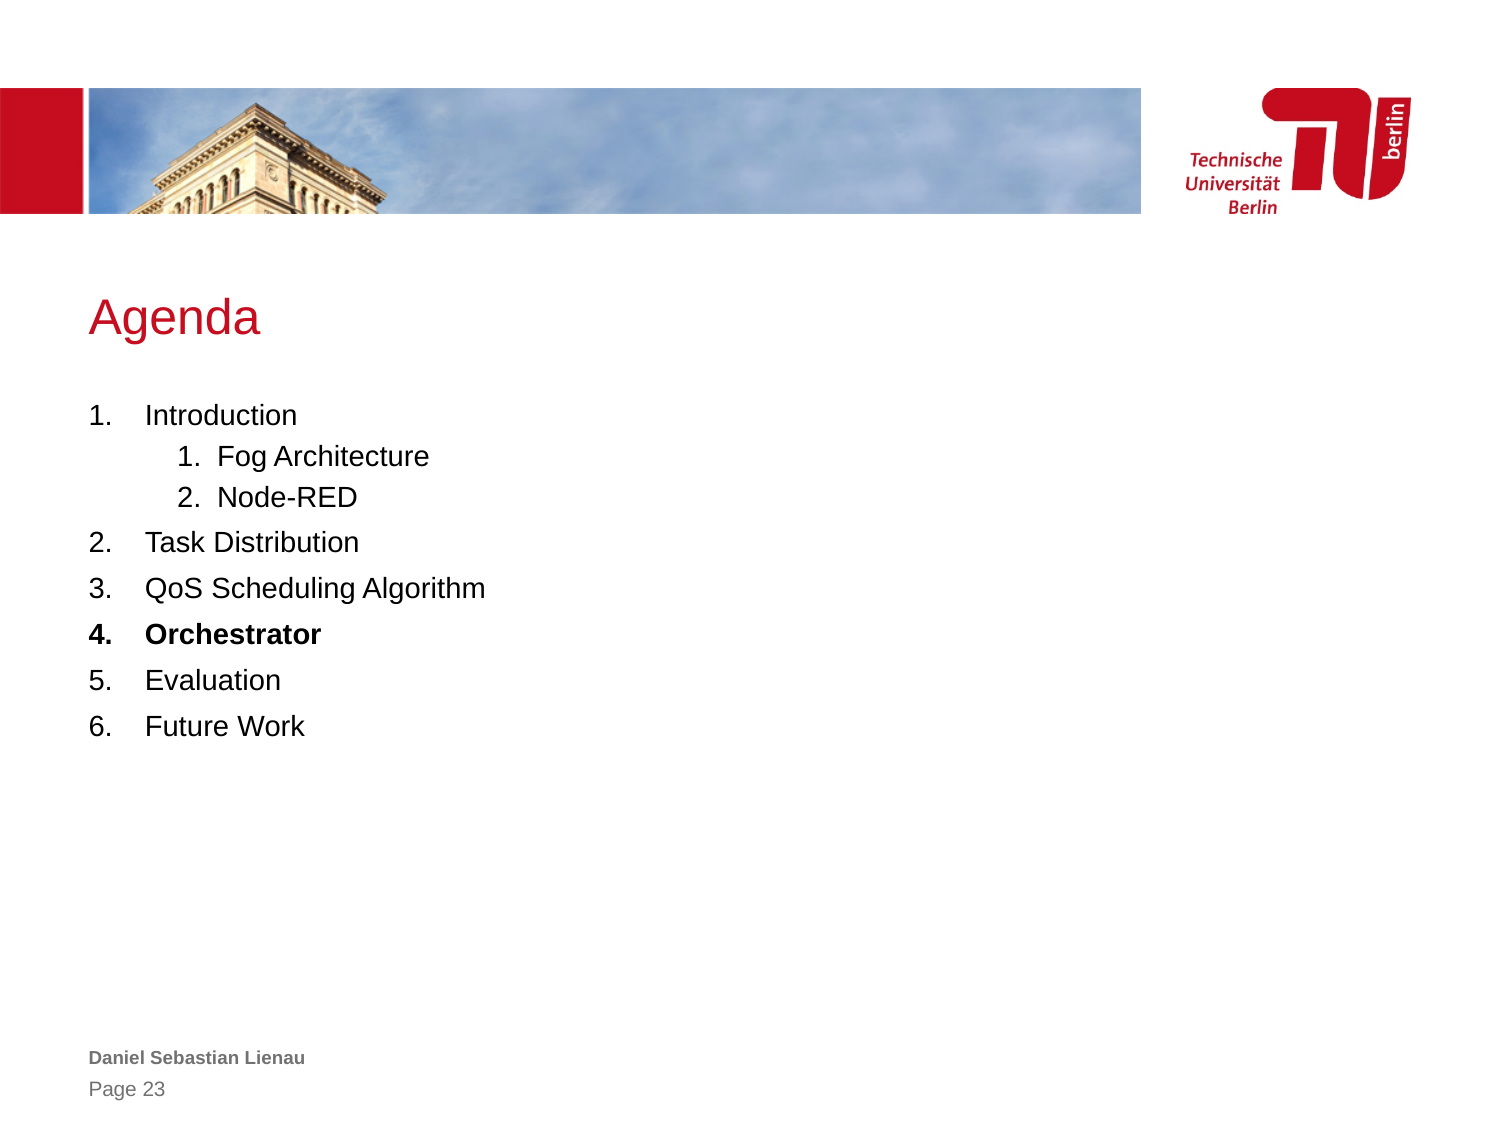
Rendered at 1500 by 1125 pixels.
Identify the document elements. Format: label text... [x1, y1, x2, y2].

list Introduction Fog Architecture Node-RED Task Distribution QoS Scheduling Algorithm Orchestrator Evaluation Future Work [88, 385, 1411, 983]
title Agenda [88, 285, 1411, 345]
slide_number Page 23 [88, 1075, 1176, 1101]
picture [1186, 88, 1411, 214]
footer Daniel Sebastian Lienau [88, 1045, 1247, 1076]
picture [0, 88, 1141, 214]
